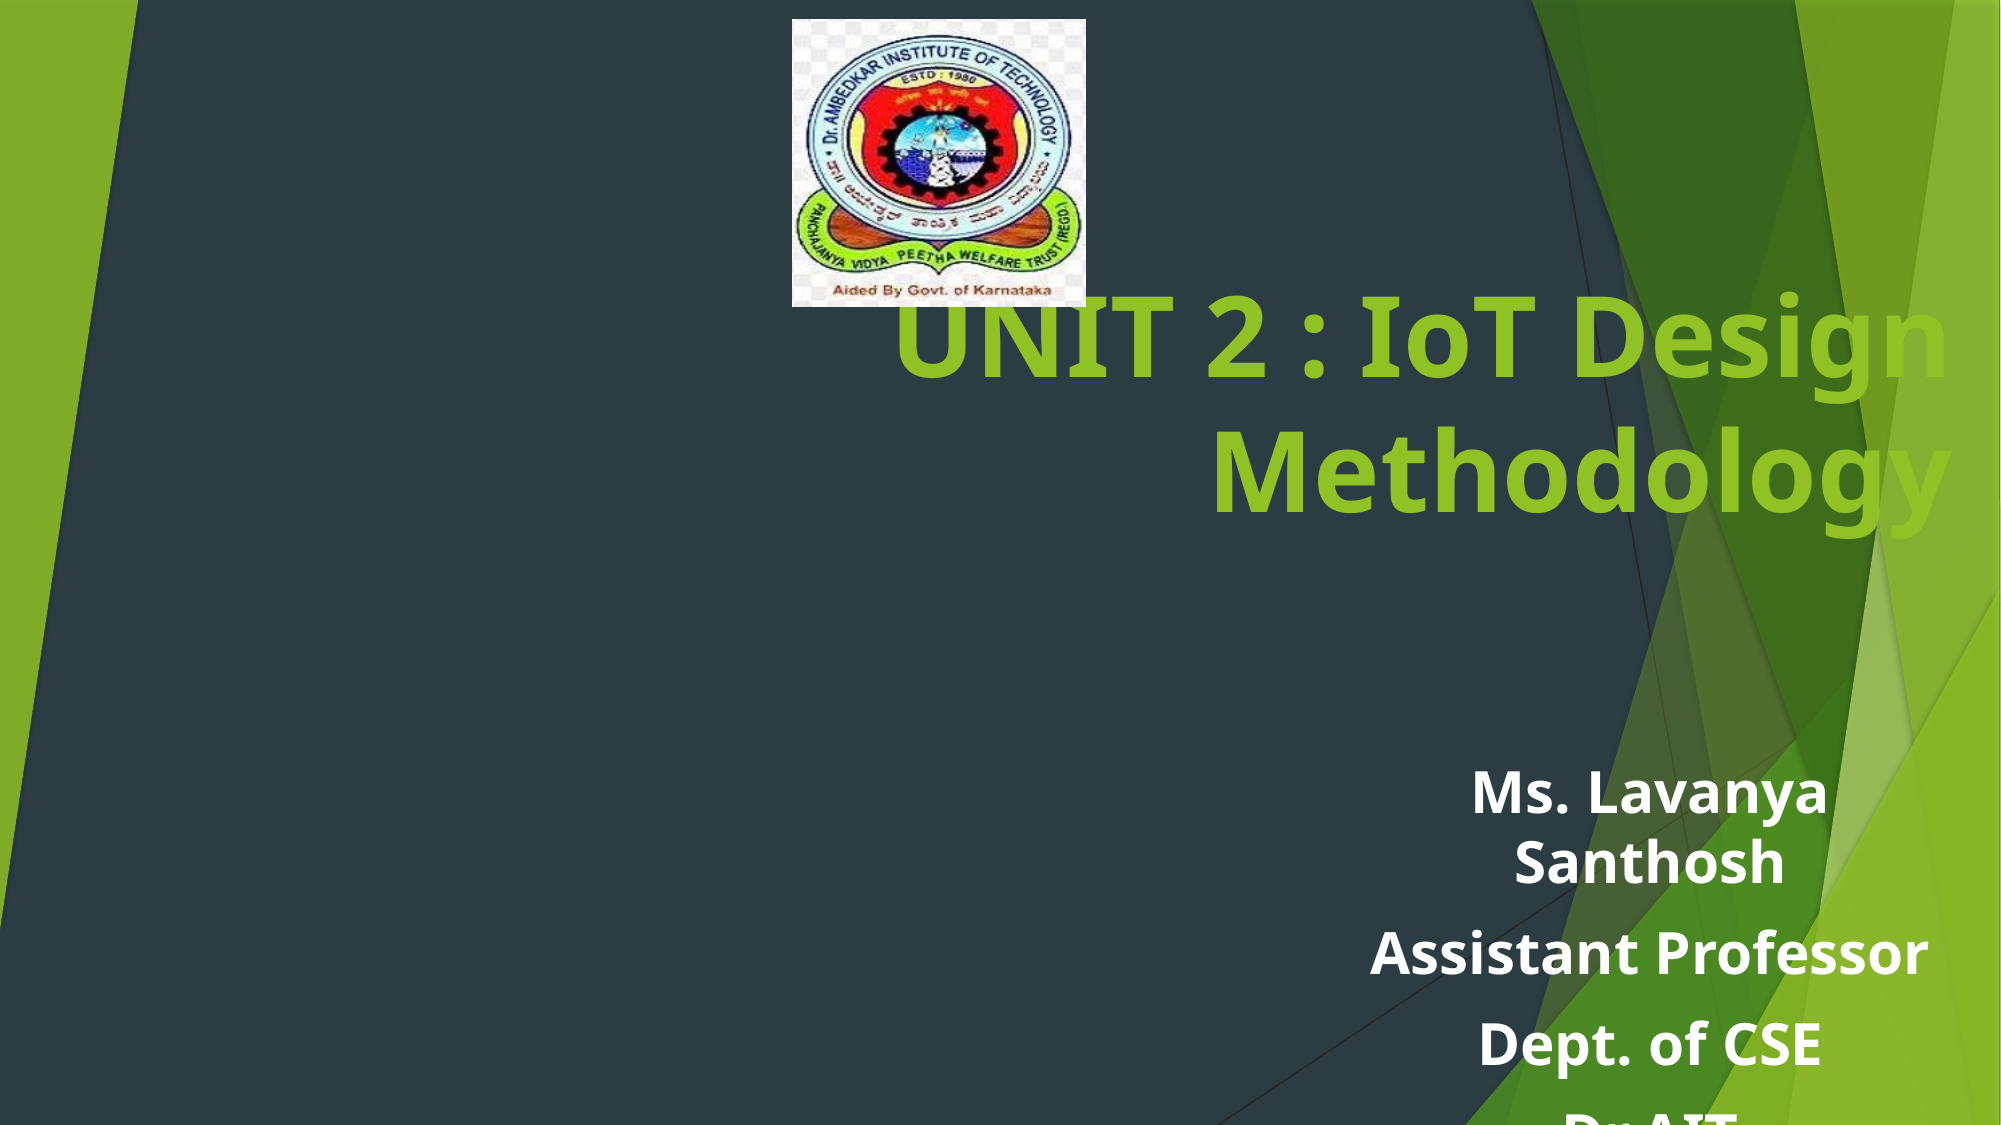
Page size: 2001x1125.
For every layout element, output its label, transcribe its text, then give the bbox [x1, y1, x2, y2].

picture [791, 19, 1087, 308]
subtitle Ms. Lavanya Santhosh Assistant Professor Dept. of CSE Dr.AIT [1332, 747, 1968, 1104]
title UNIT 2 : IoT Design Methodology [101, 428, 1968, 678]
